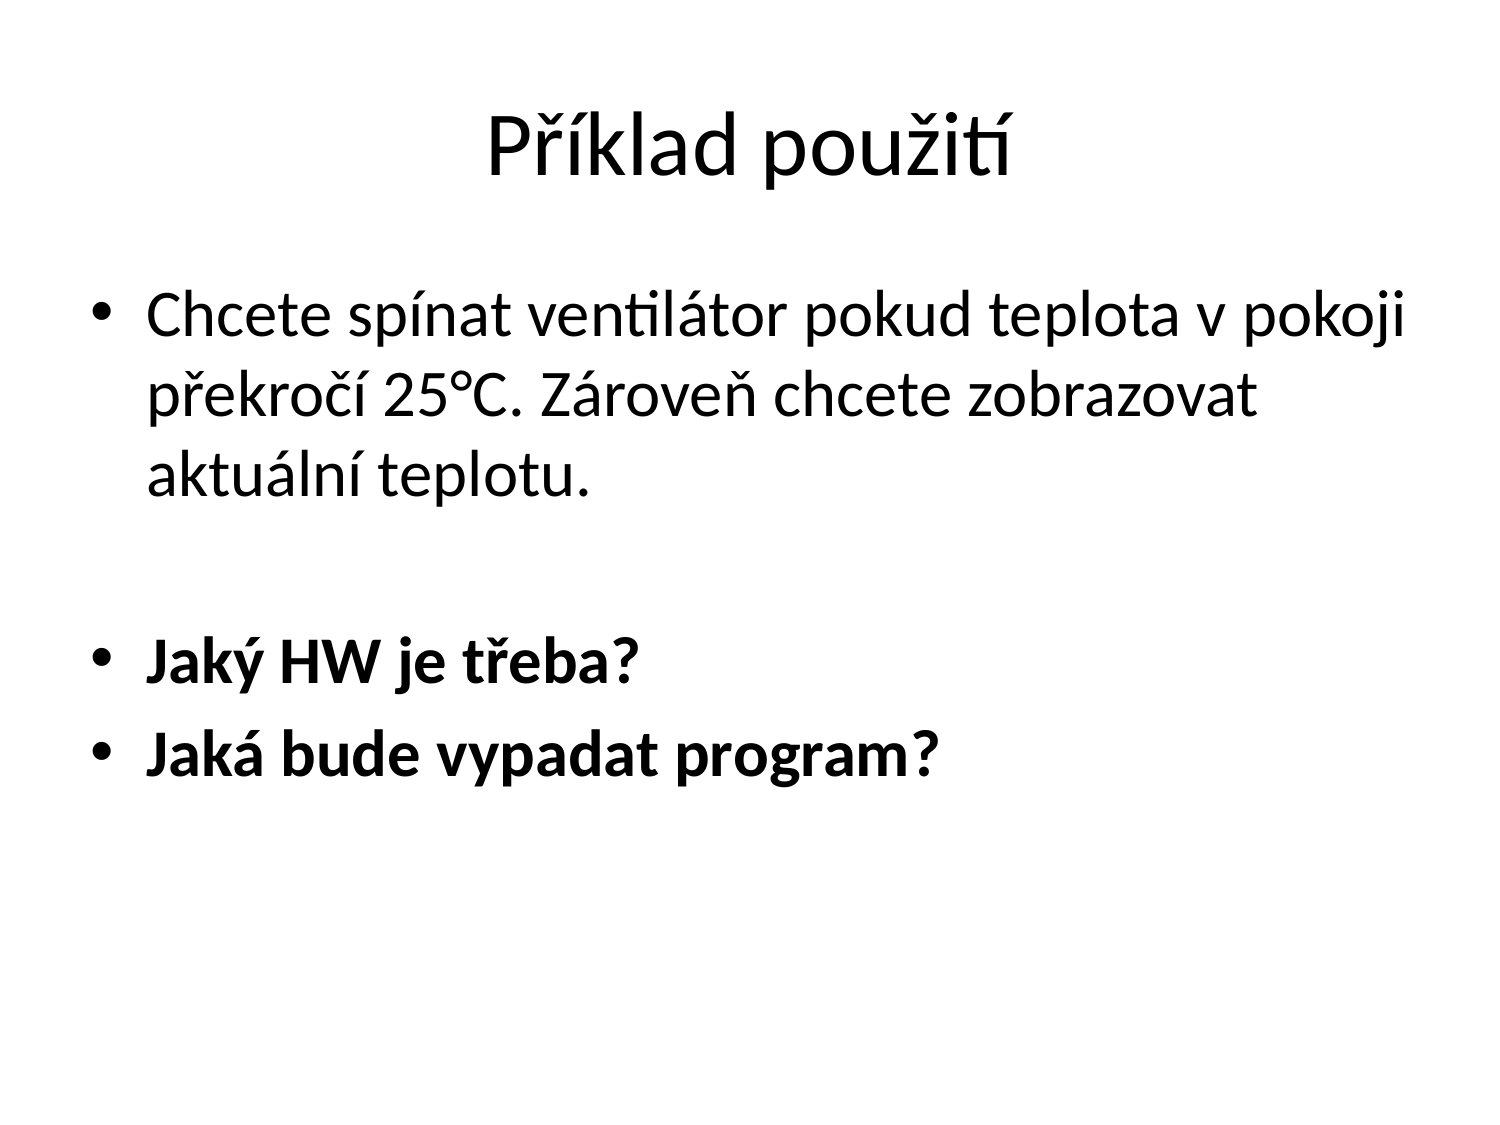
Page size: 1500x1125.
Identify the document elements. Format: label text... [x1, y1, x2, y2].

list Chcete spínat ventilátor pokud teplota v pokoji překročí 25°C. Zároveň chcete zobrazovat aktuální teplotu. Jaký HW je třeba? Jaká bude vypadat program? [75, 262, 1425, 1005]
title Příklad použití [75, 45, 1425, 233]
